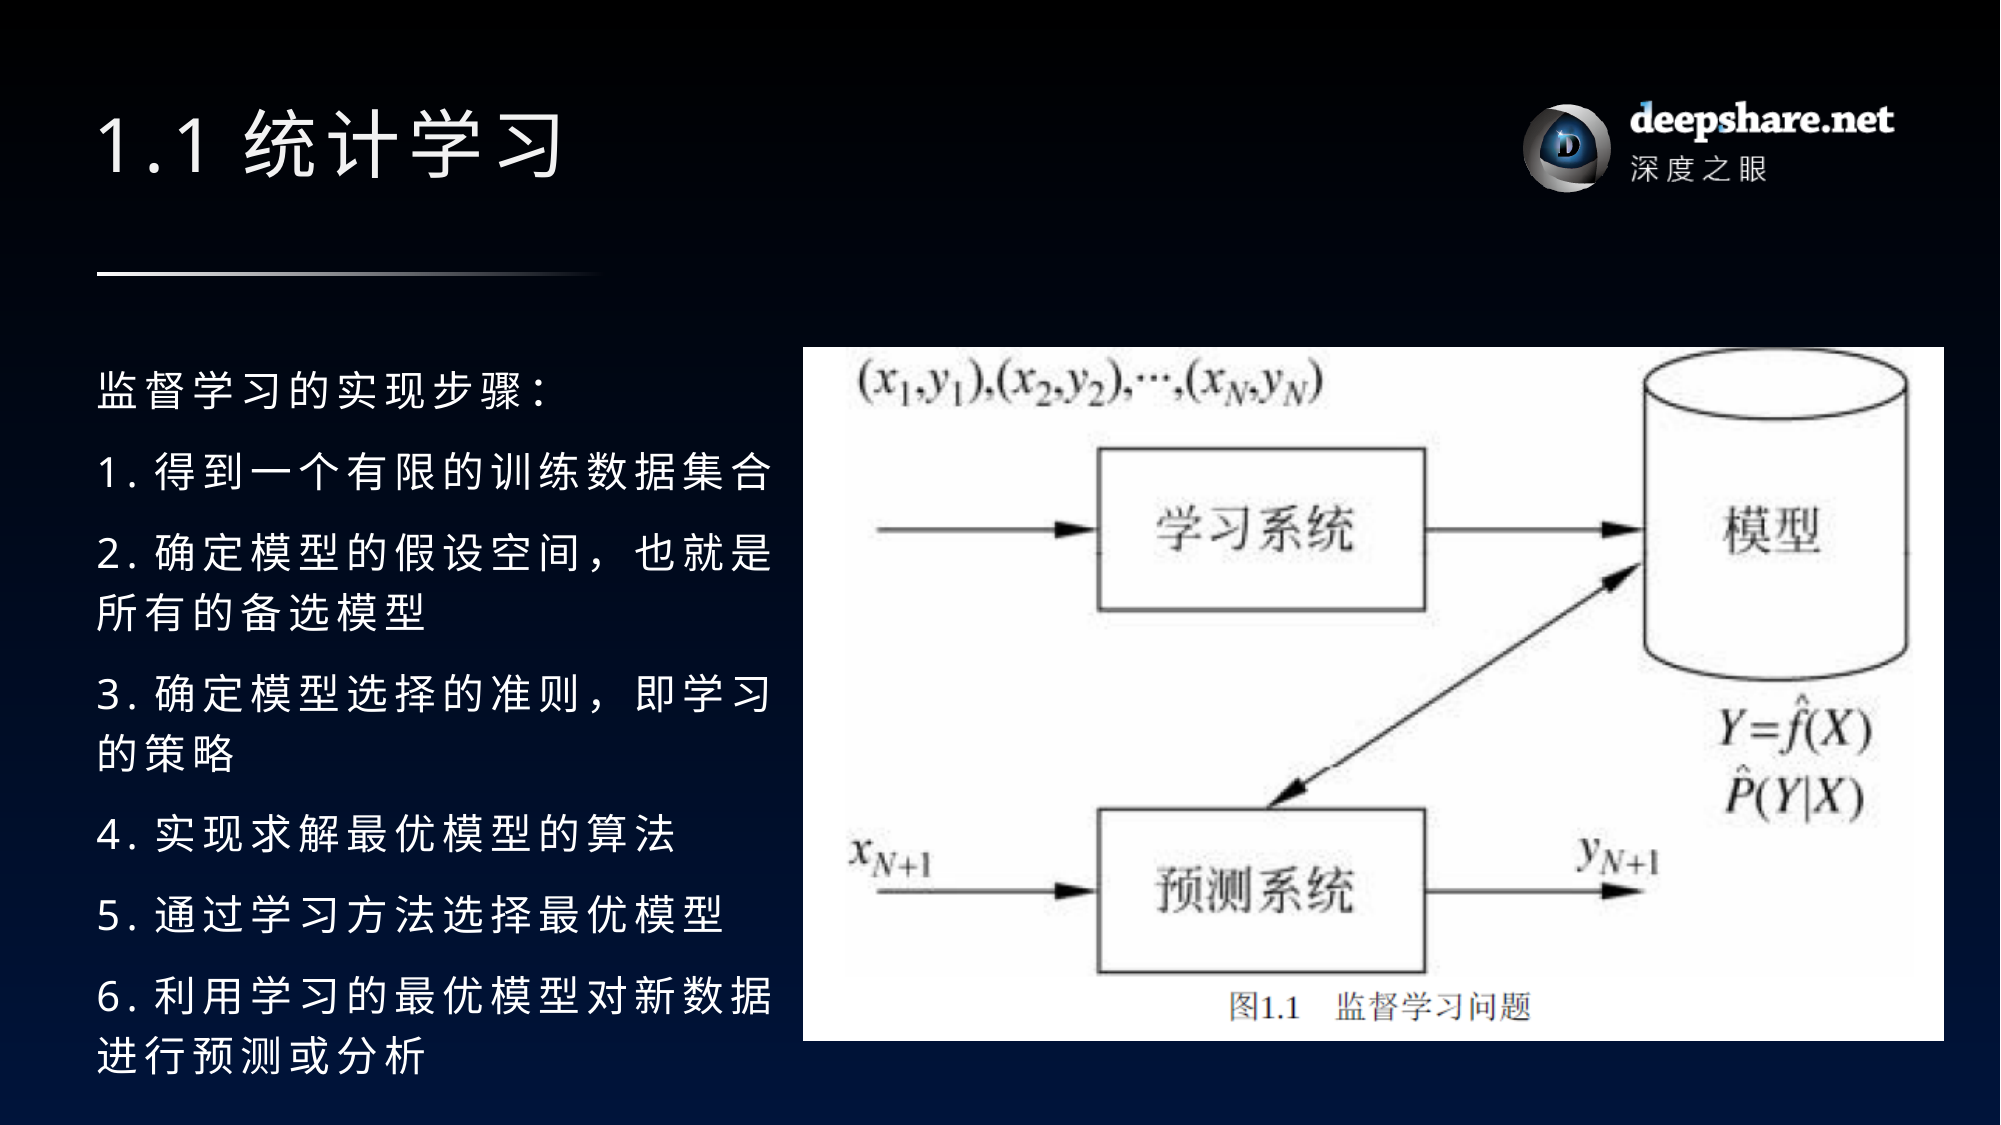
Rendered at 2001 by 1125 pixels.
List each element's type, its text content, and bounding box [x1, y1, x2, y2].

title 1.1统计学习 [78, 100, 1192, 198]
picture [803, 347, 1944, 1041]
picture [1517, 44, 1903, 225]
list 监督学习的实现步骤： 1.得到一个有限的训练数据集合 2.确定模型的假设空间，也就是所有的备选模型 3.确定模型选择的准则，即学习的策略 4.实现求解最优模型的算法 5.通过学习方法选择最优模型 6.利用学习的最优模型对新数据进行预测或分析 [81, 347, 804, 1090]
